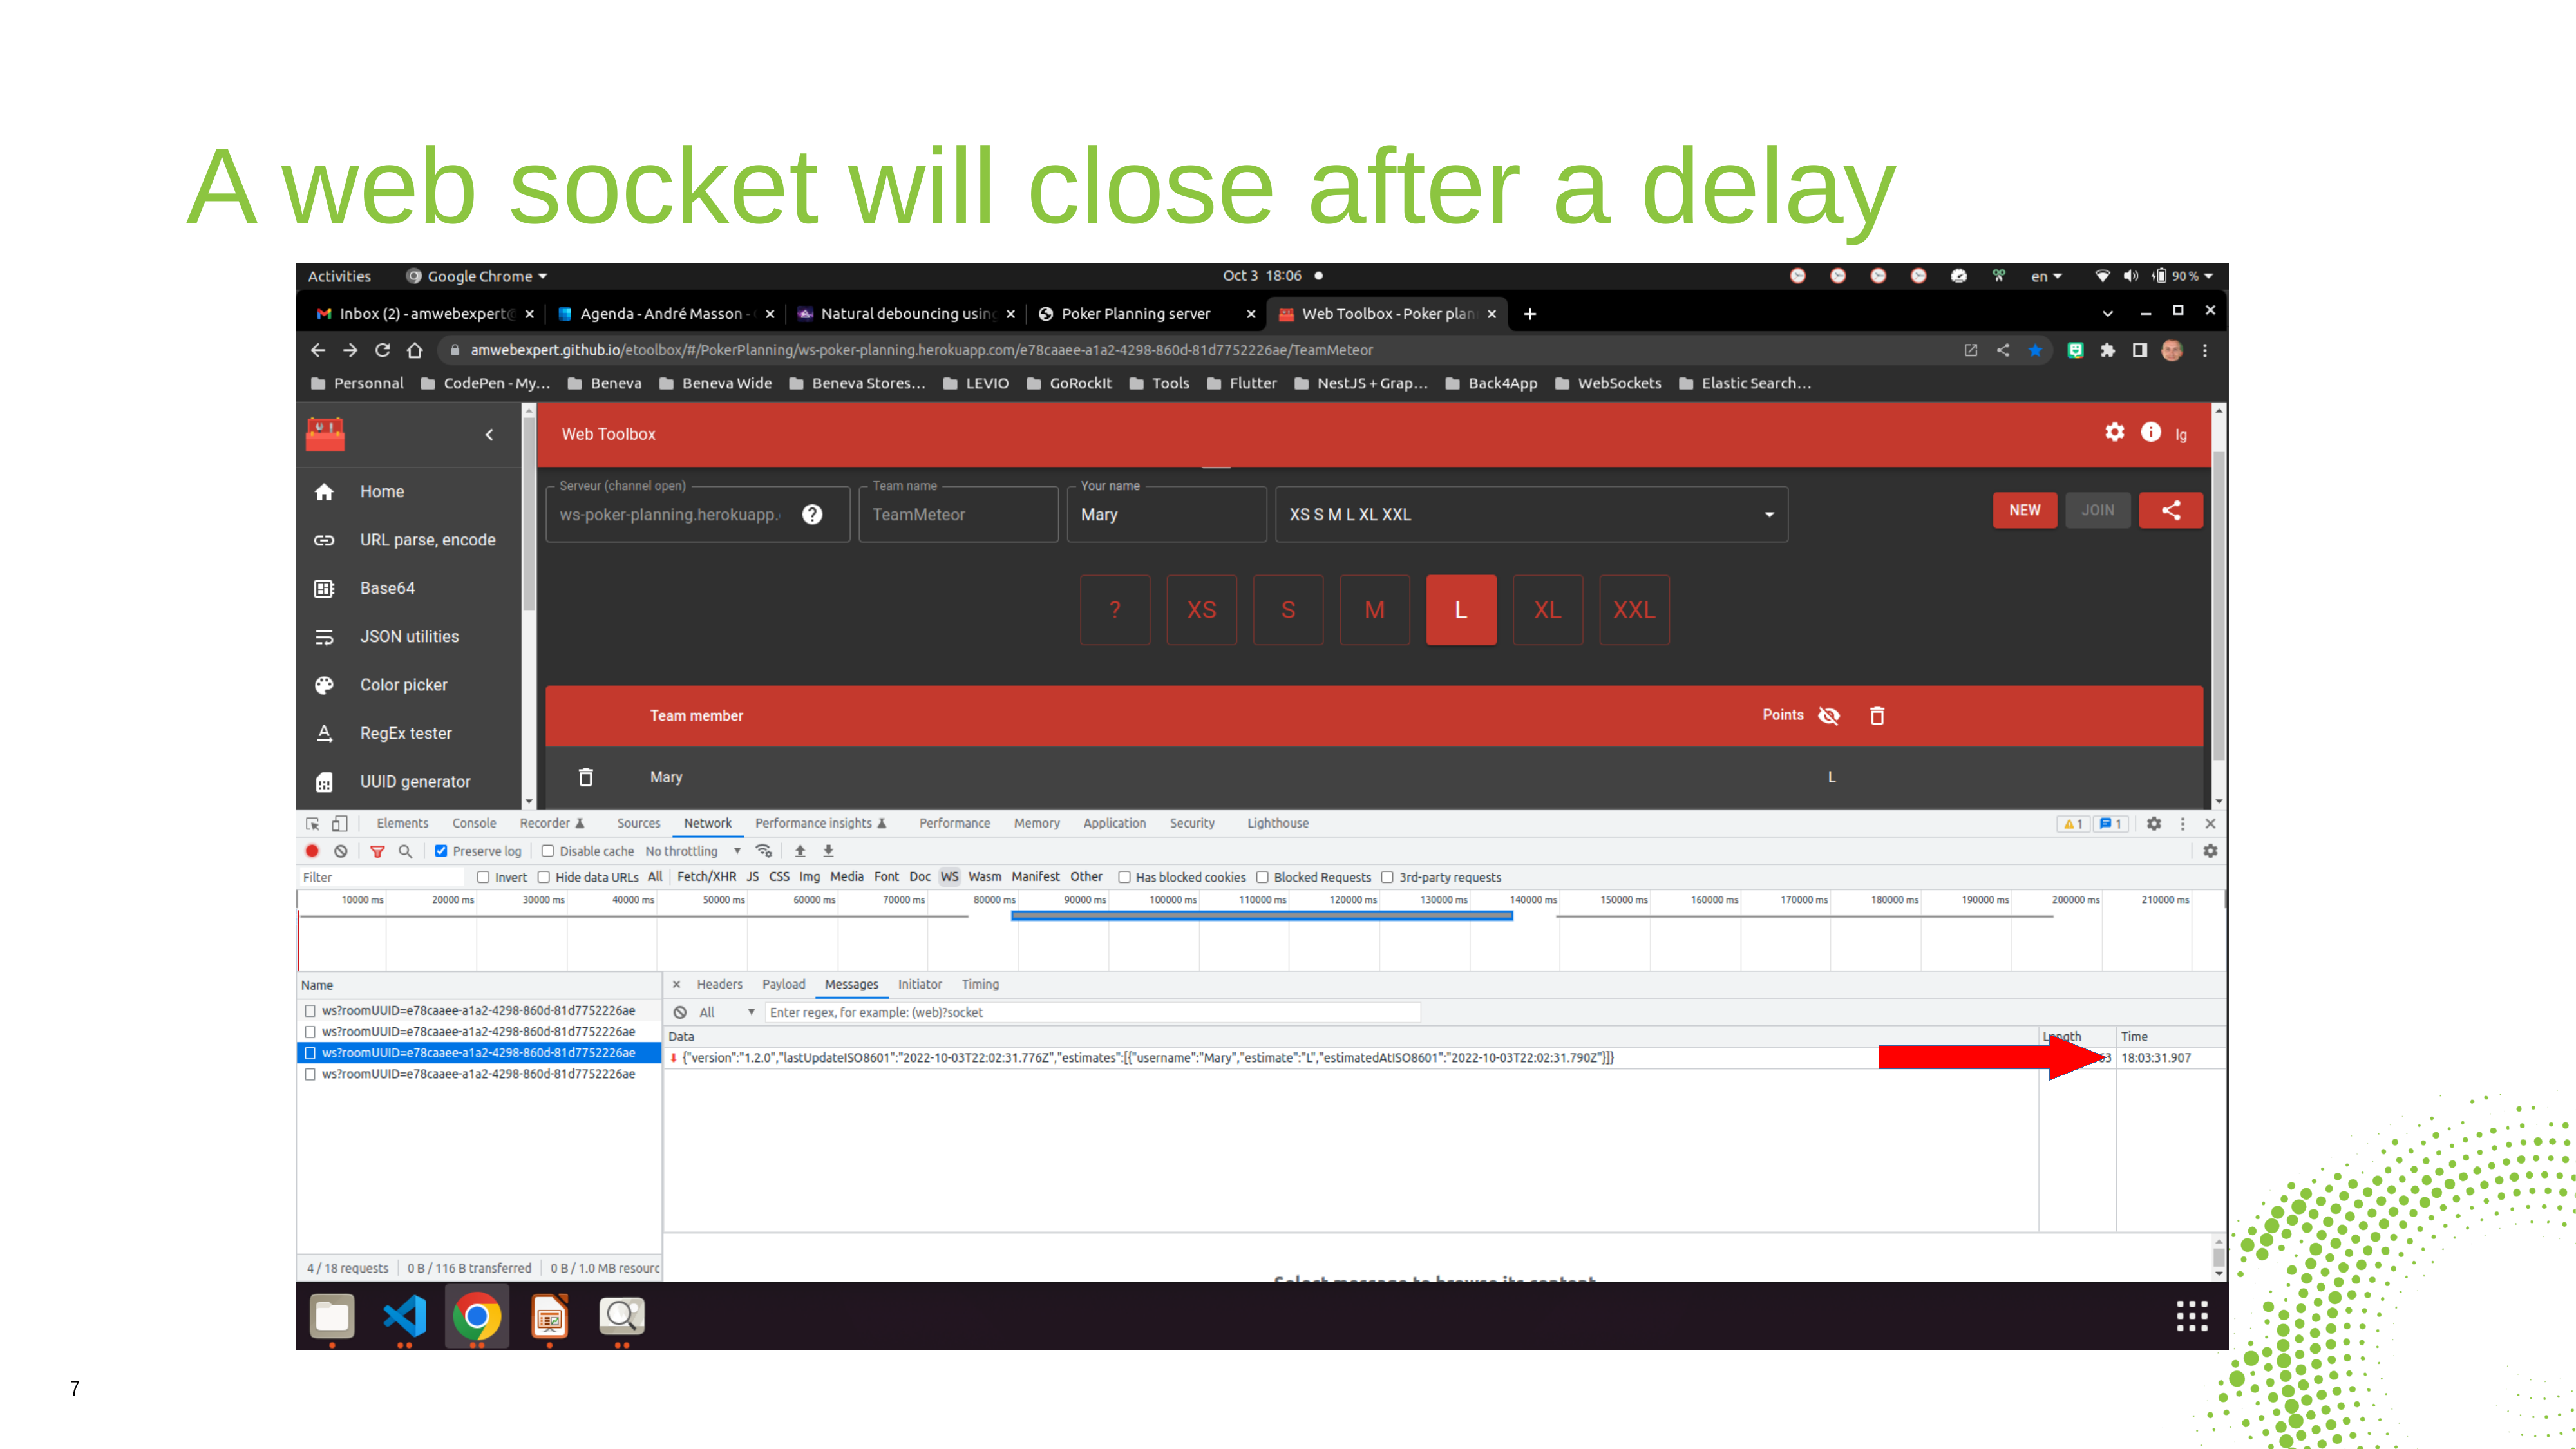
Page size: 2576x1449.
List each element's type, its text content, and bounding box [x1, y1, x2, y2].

picture [296, 263, 2576, 1449]
text_box A web socket will close after a delay [176, 135, 2399, 251]
